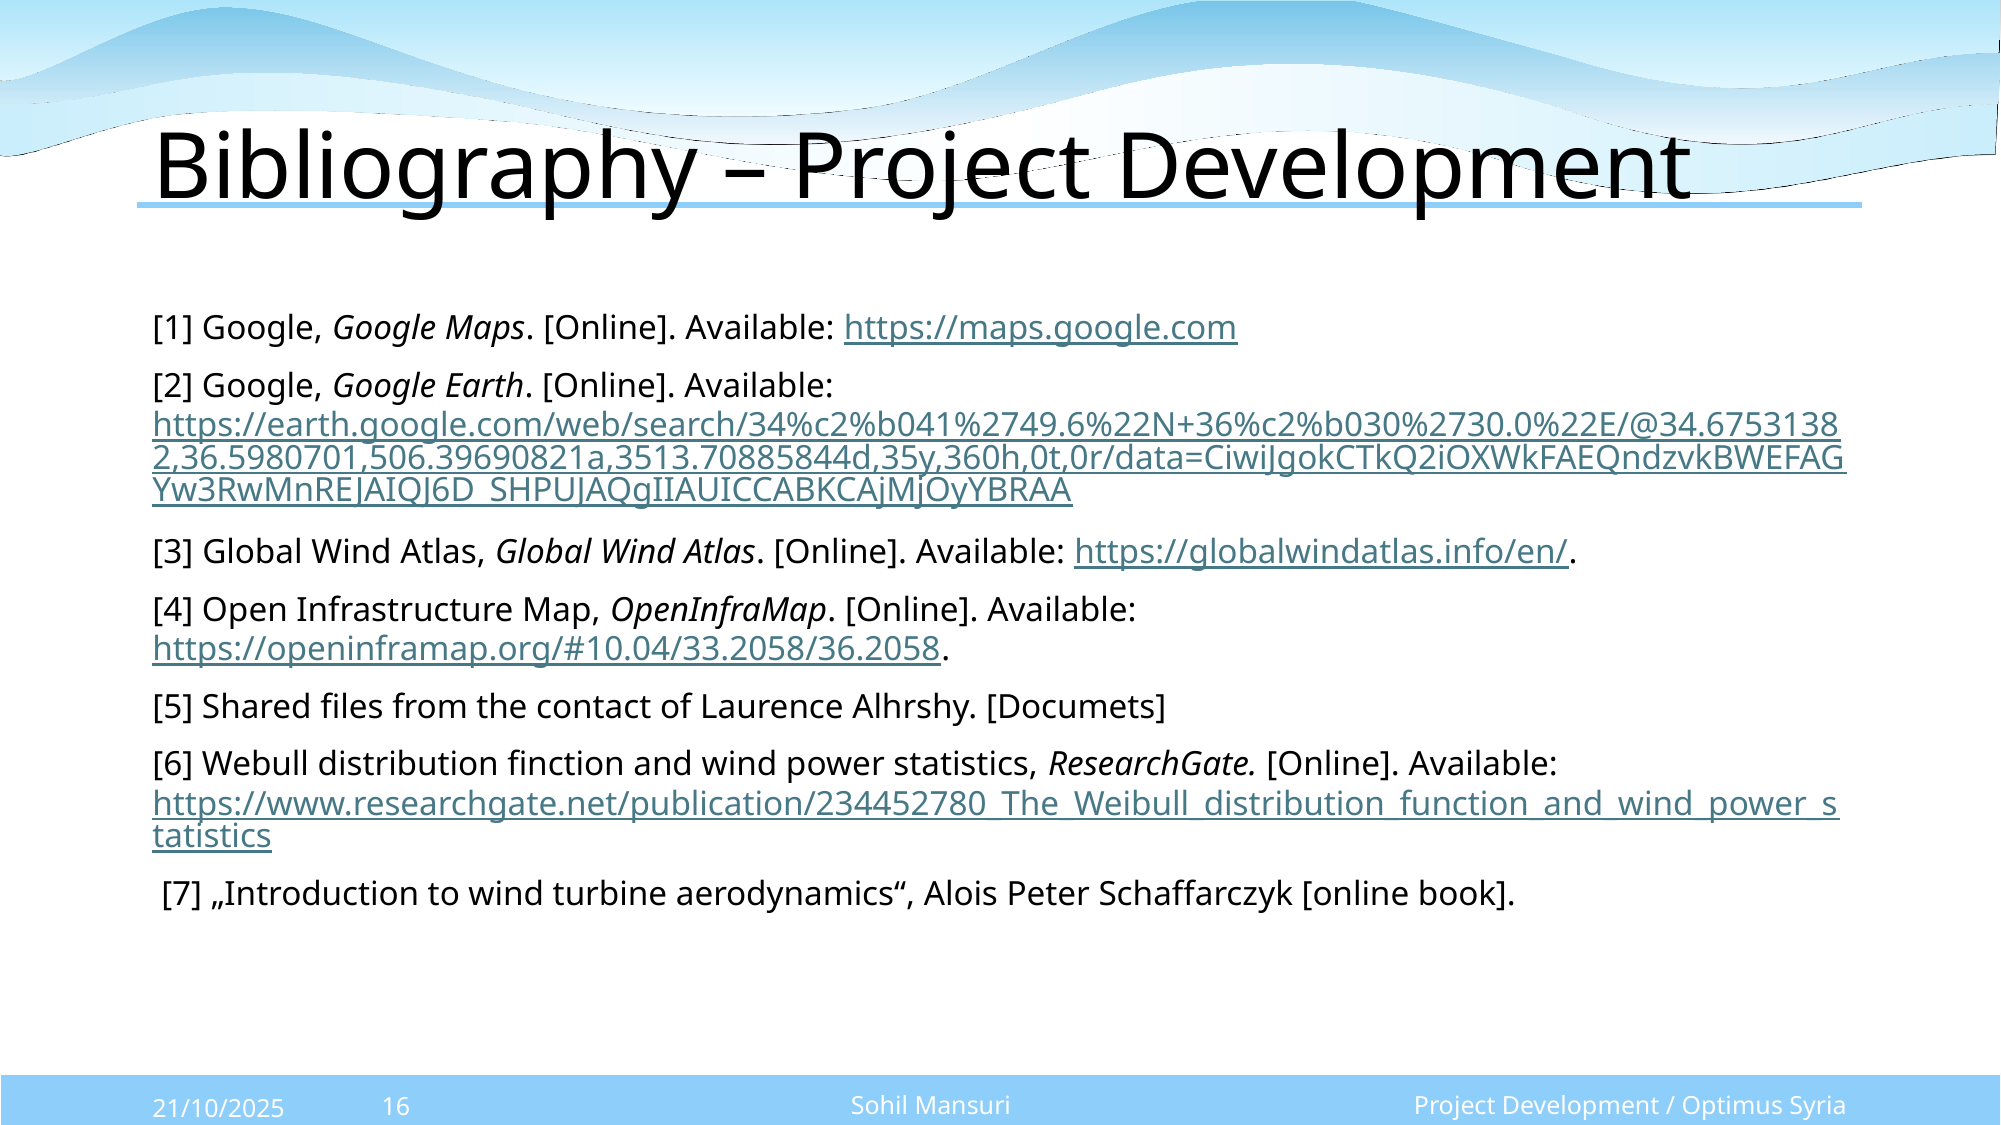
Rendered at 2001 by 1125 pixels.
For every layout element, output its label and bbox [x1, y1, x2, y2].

slide_number [137, 1077, 472, 1125]
list [472, 1076, 1391, 1125]
title [137, 59, 1863, 278]
footer [1391, 1076, 1863, 1125]
list [137, 299, 1863, 1014]
